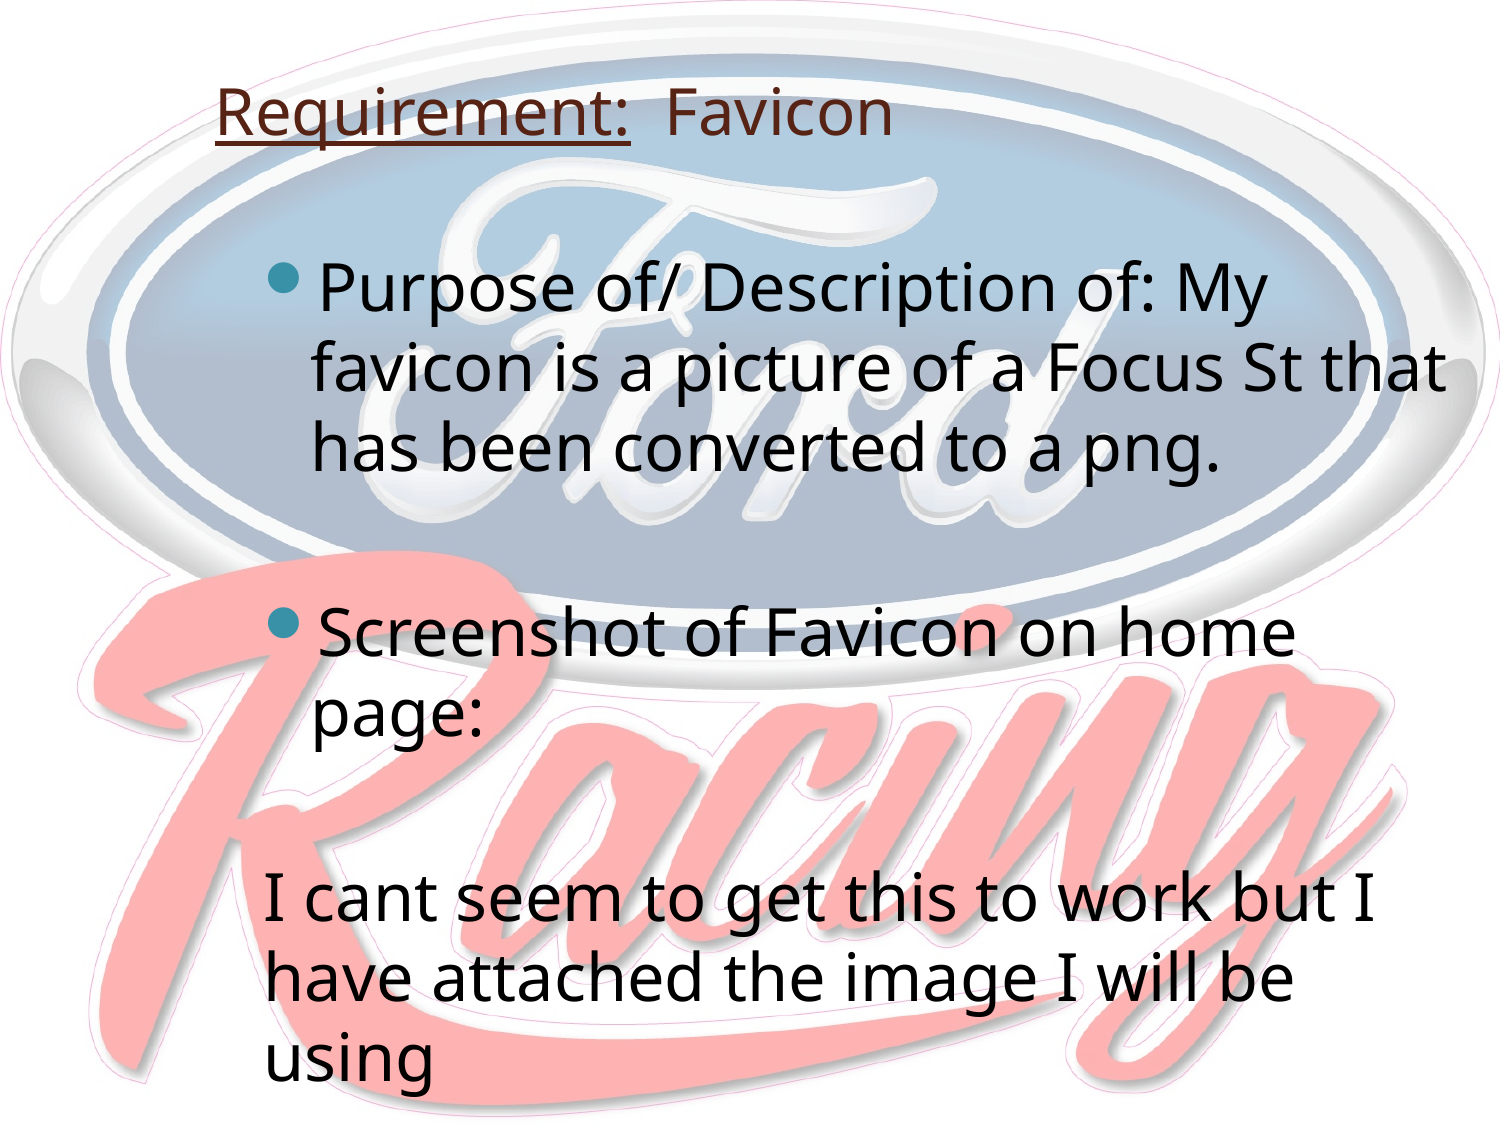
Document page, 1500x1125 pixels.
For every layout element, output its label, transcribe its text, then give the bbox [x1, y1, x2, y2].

title Requirement: Favicon [200, 62, 1430, 250]
list Purpose of/ Description of: My favicon is a picture of a Focus St that has been converted to a png. Screenshot of Favicon on home page: I cant seem to get this to work but I have attached the image I will be using [235, 237, 1466, 1025]
